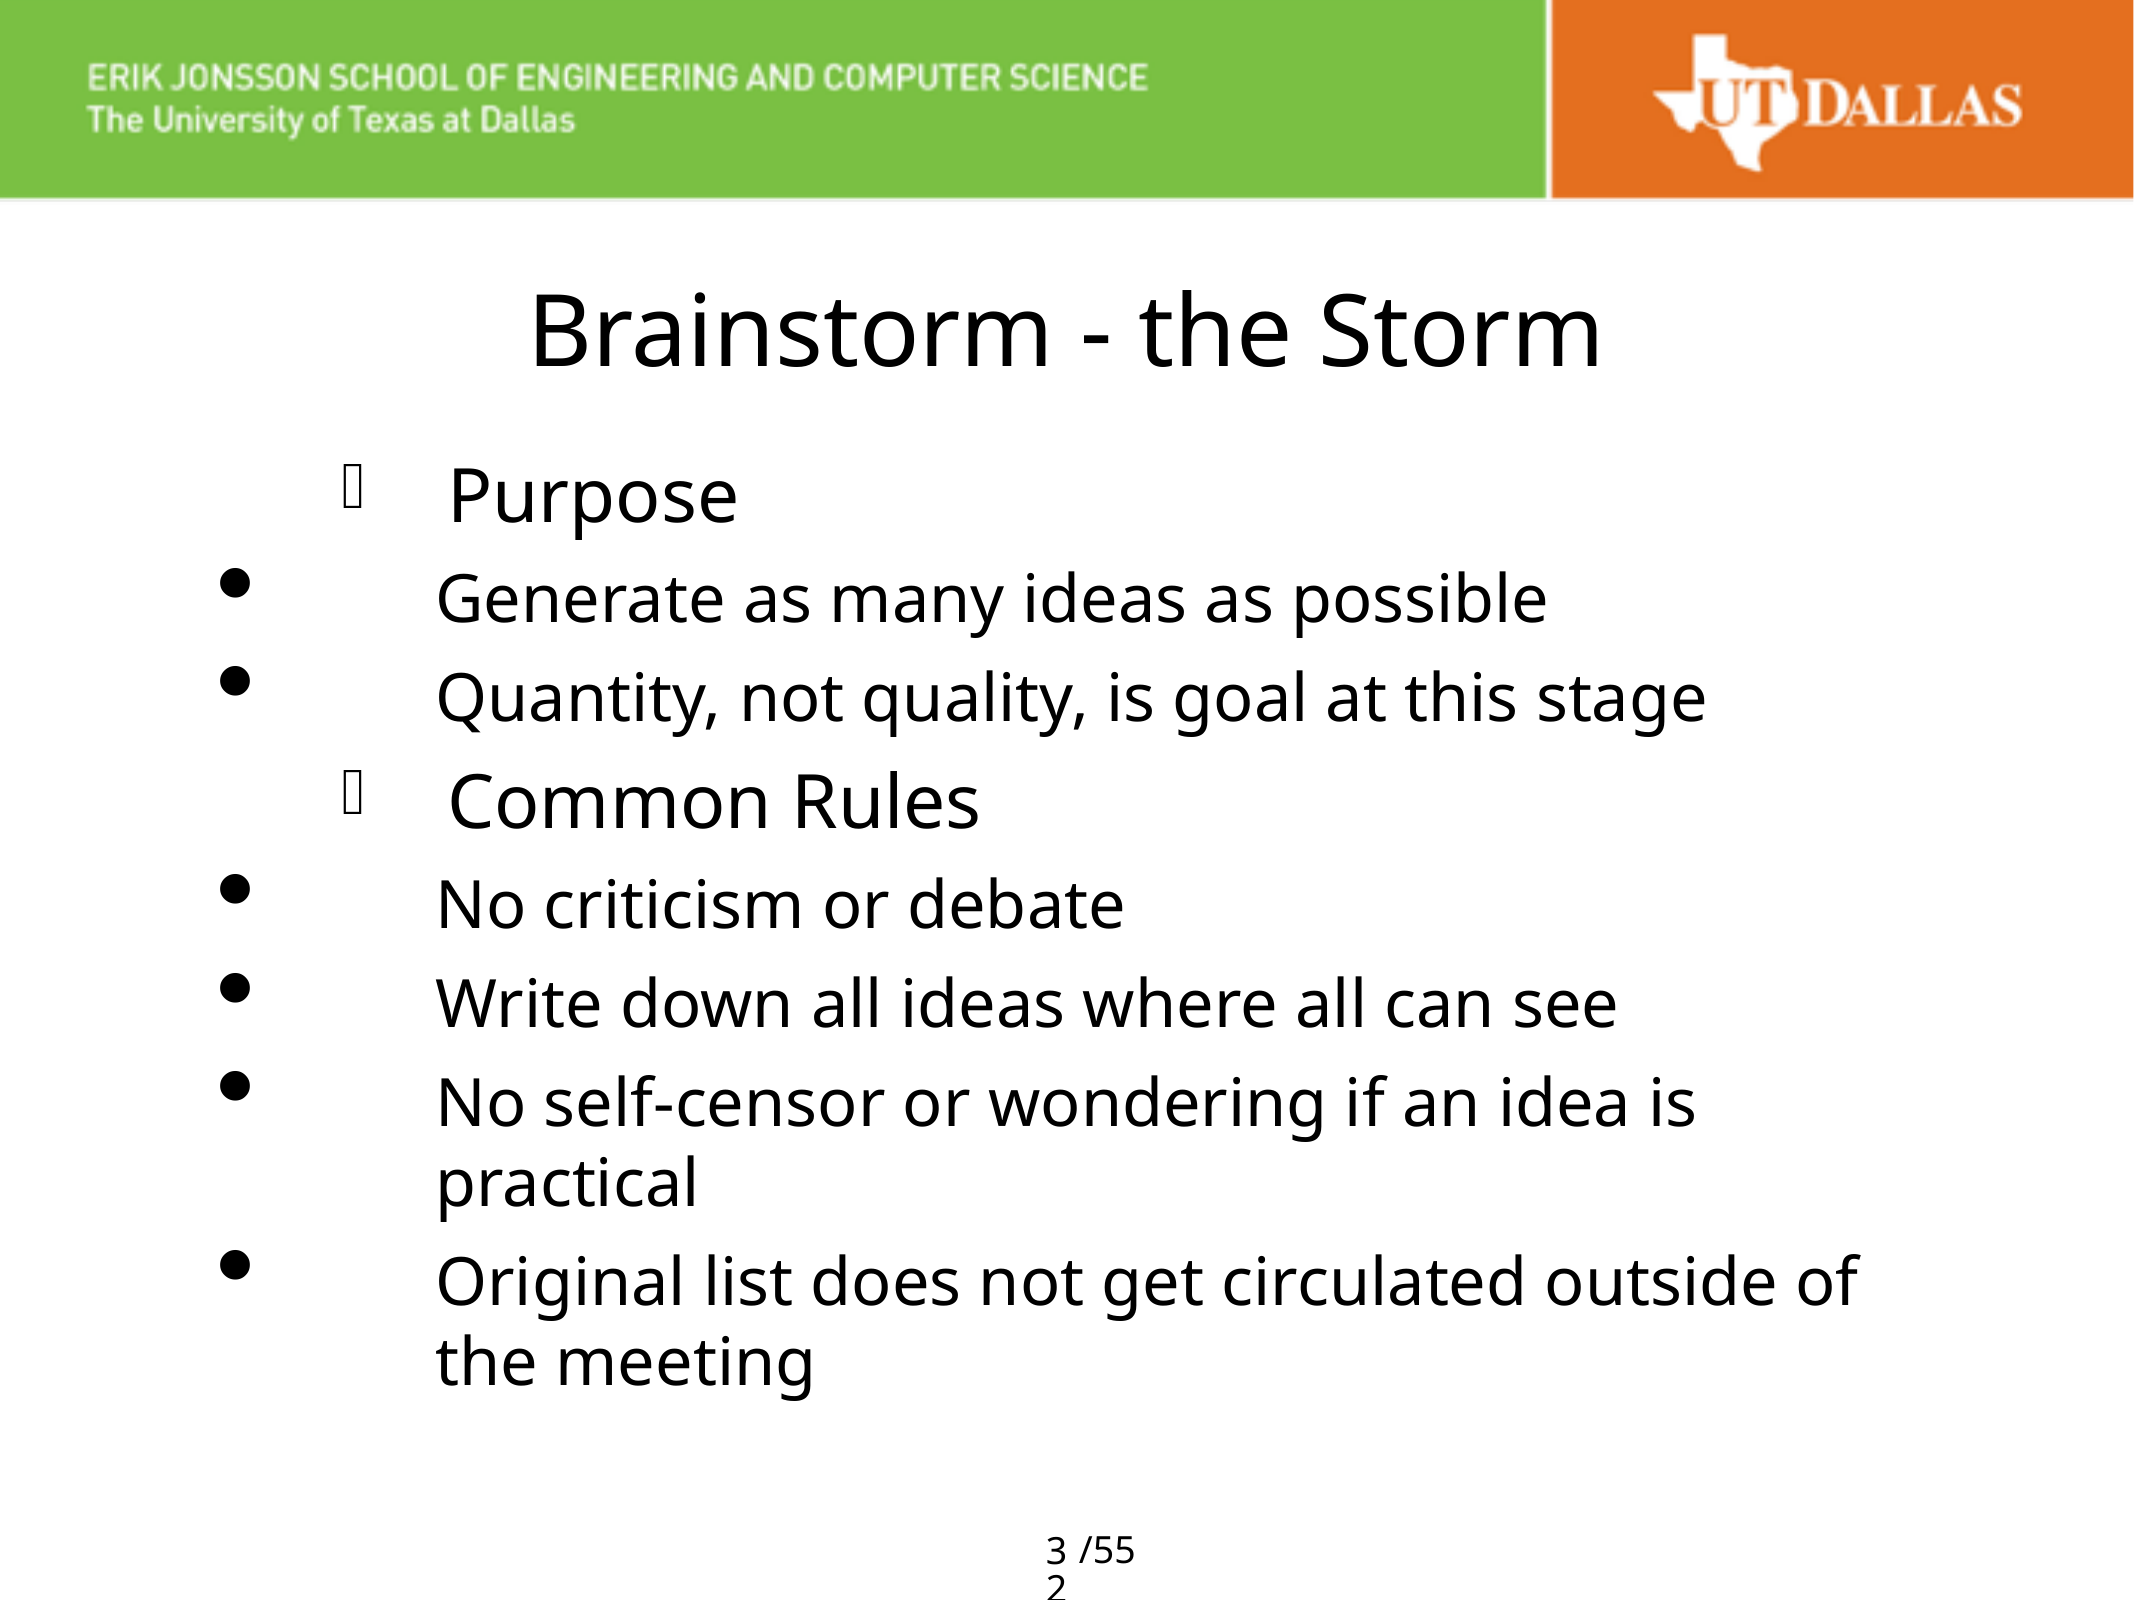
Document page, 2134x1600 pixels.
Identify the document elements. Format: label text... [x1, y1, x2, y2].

title Brainstorm - the Storm [207, 157, 1926, 453]
slide_number 32 [1036, 1518, 1095, 1580]
list Purpose Generate as many ideas as possible Quantity, not quality, is goal at this stage Common Rules No criticism or debate Write down all ideas where all can see No self-censor or wondering if an idea is practical Original list does not get circulated outside of the meeting [207, 453, 1926, 1393]
picture [0, 0, 2134, 205]
